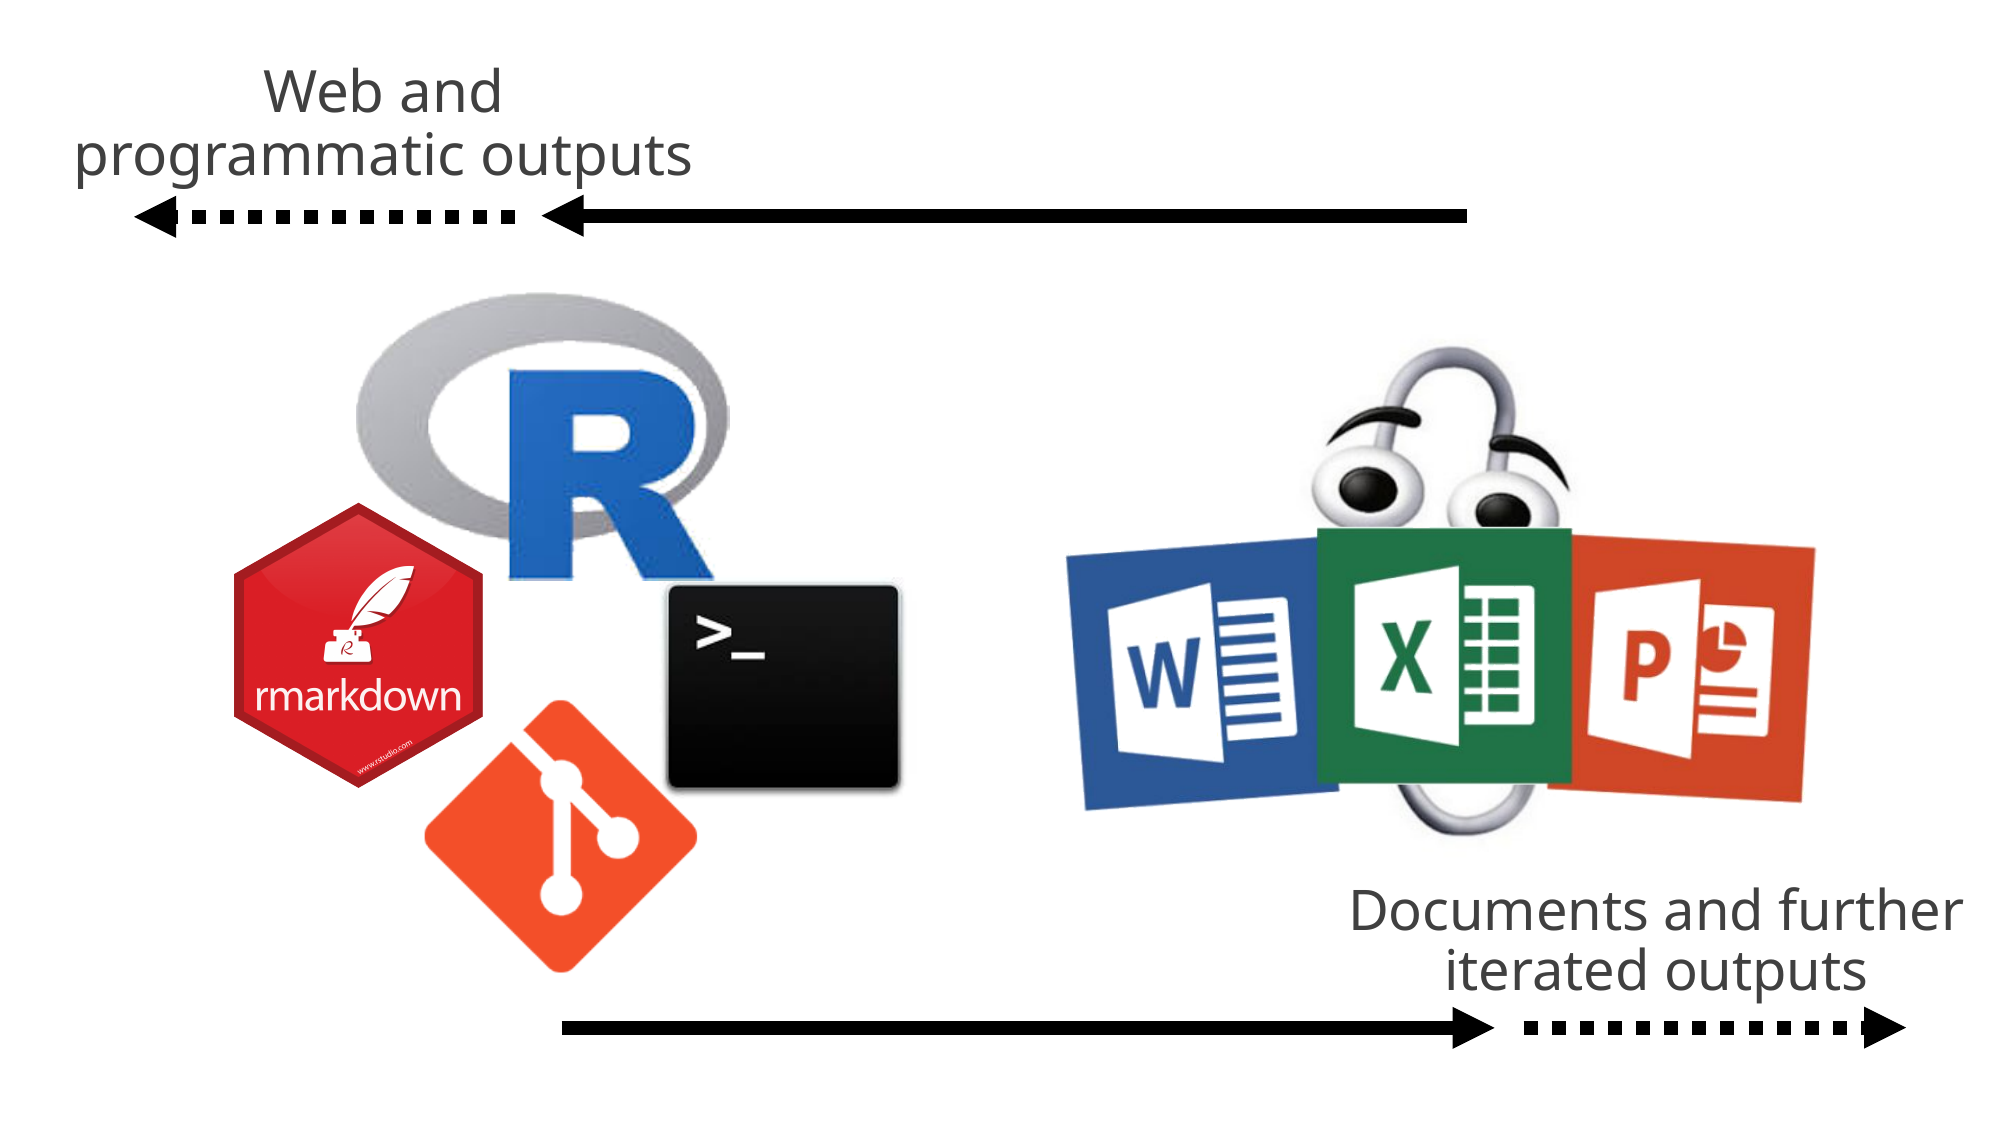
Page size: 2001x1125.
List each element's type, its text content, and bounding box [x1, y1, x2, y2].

text_box Documents and further iterated outputs [1331, 844, 1982, 1041]
text_box Web and programmatic outputs [58, 26, 709, 223]
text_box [1046, 317, 1828, 874]
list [234, 502, 483, 790]
picture [356, 292, 1005, 994]
